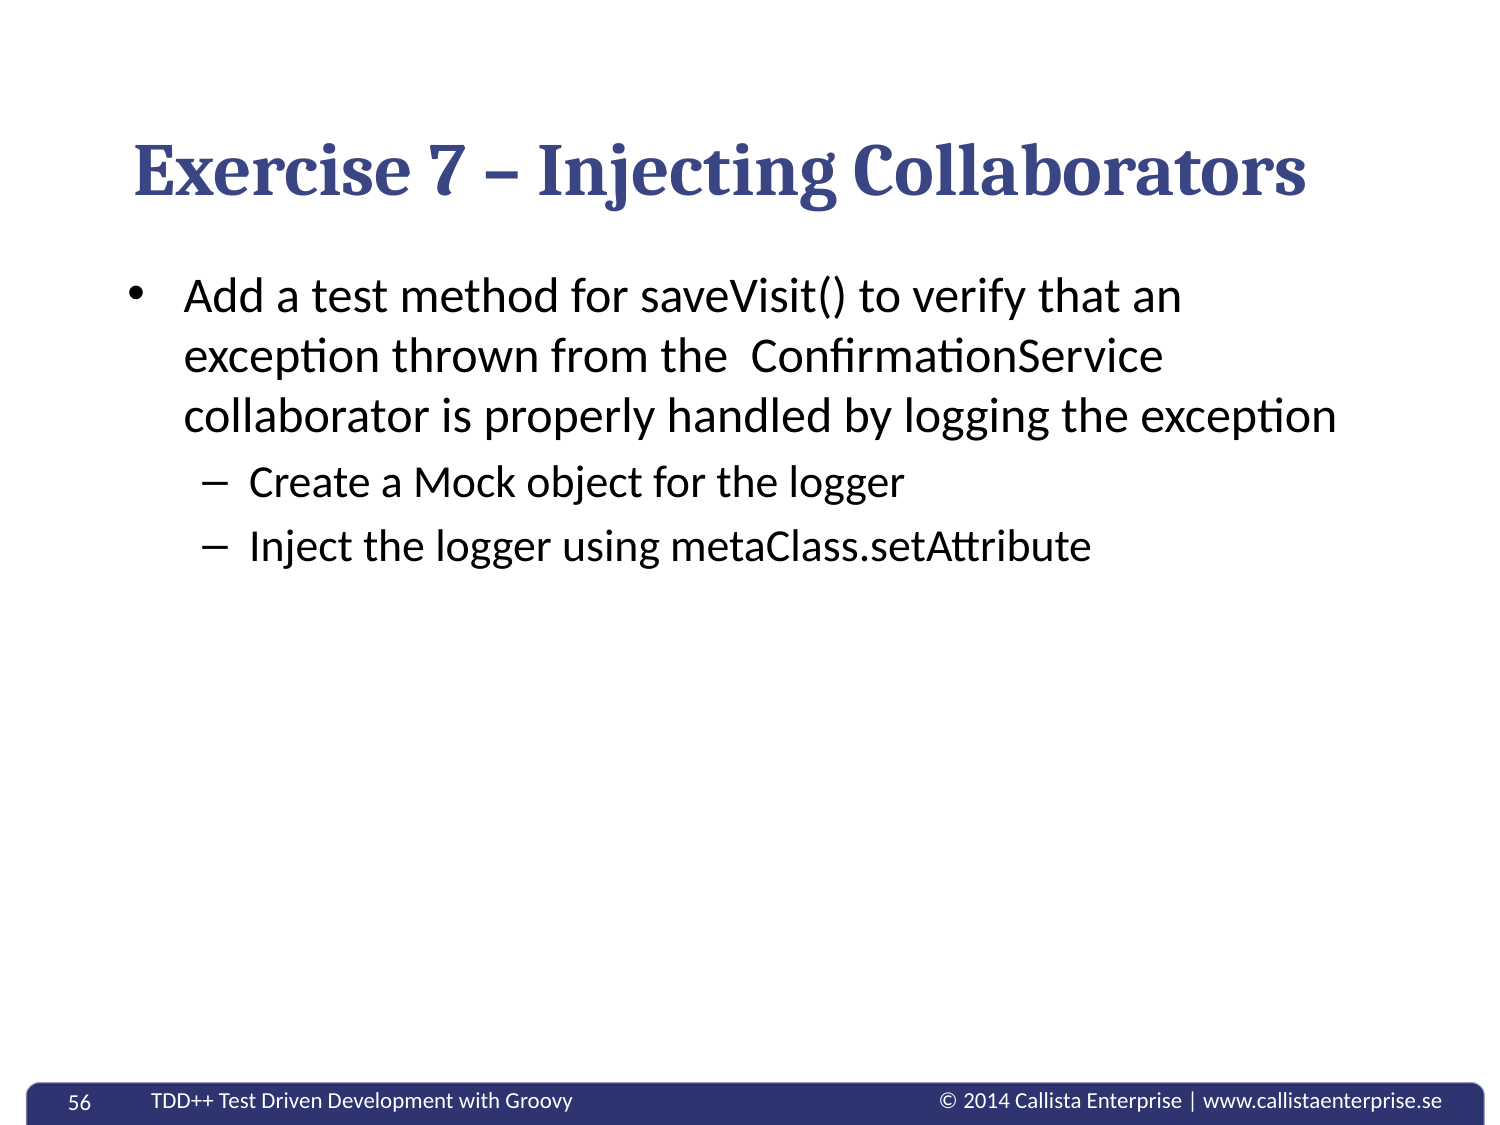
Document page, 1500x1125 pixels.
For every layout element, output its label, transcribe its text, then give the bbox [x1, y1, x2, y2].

list Add a test method for saveVisit() to verify that an exception thrown from the ConfirmationService collaborator is properly handled by logging the exception Create a Mock object for the logger Inject the logger using metaClass.setAttribute [112, 255, 1380, 1024]
picture [0, 0, 1500, 1125]
title Exercise 7 – Injecting Collaborators [112, 93, 1388, 219]
